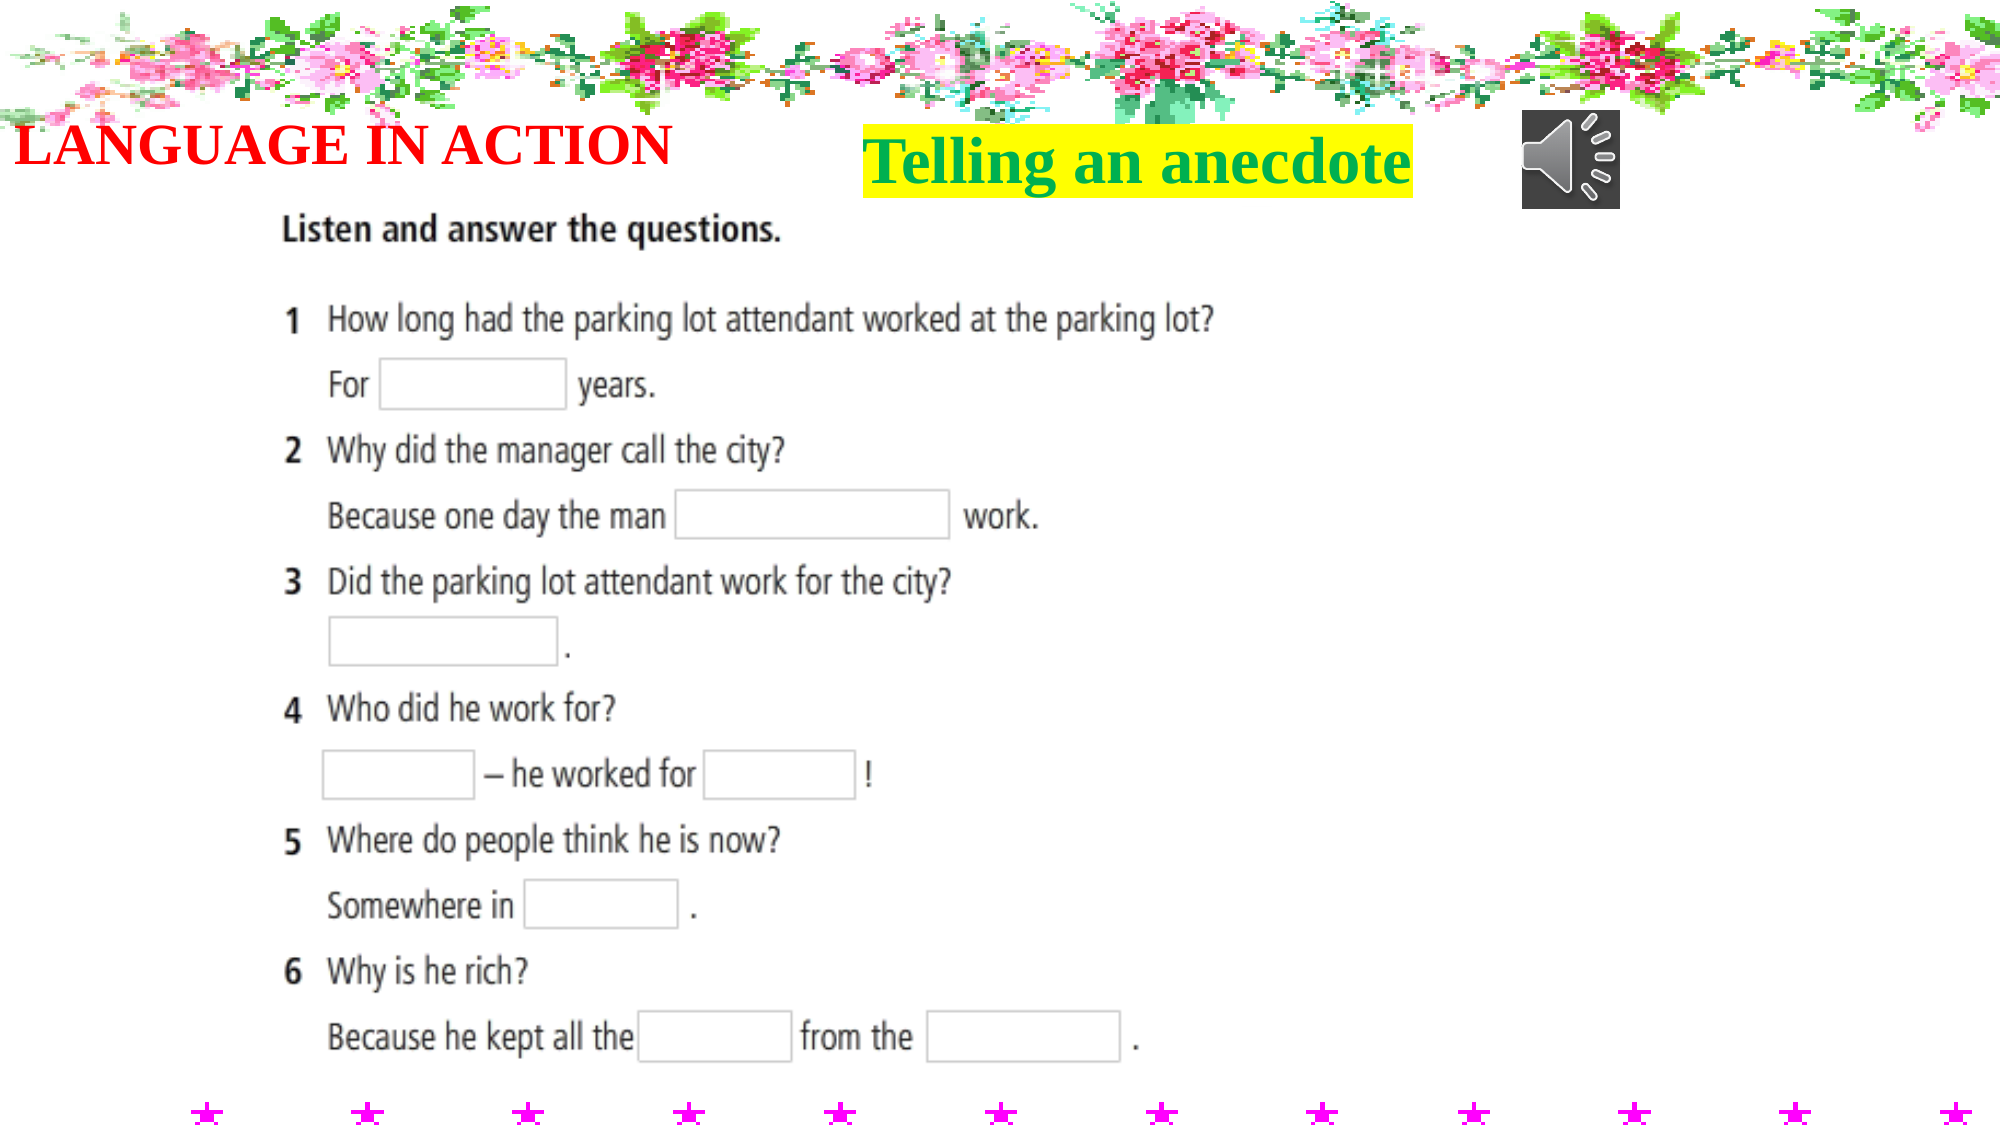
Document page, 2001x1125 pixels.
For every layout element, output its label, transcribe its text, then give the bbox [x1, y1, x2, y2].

text_box LANGUAGE IN ACTION [0, 98, 706, 184]
picture [0, 1, 2000, 210]
text_box Telling an anecdote [806, 109, 1470, 205]
picture [26, 205, 2000, 1125]
